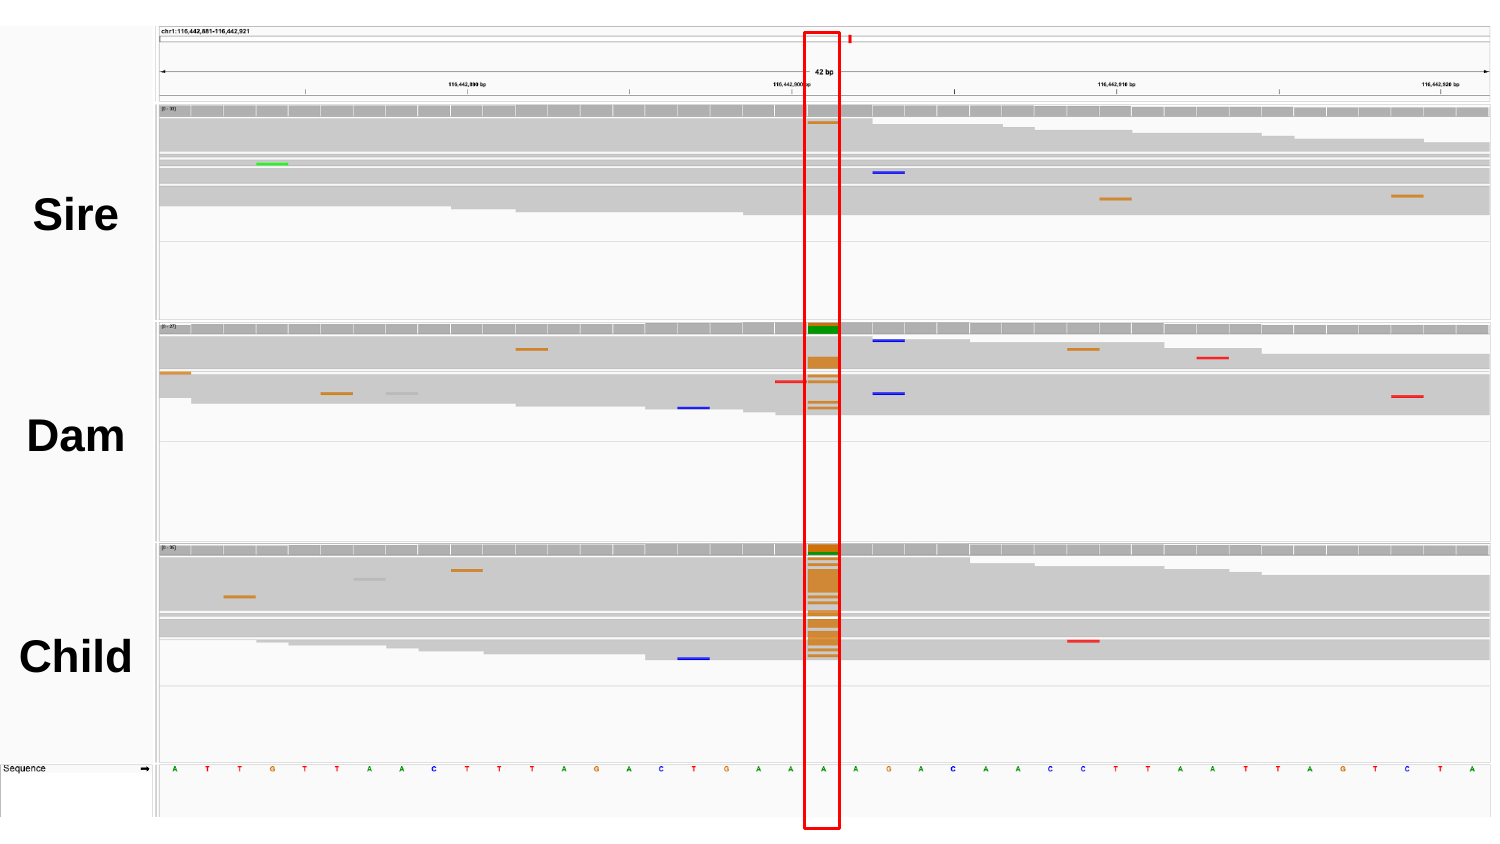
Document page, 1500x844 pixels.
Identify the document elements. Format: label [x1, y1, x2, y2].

picture [0, 26, 1500, 817]
text_box [804, 825, 840, 829]
